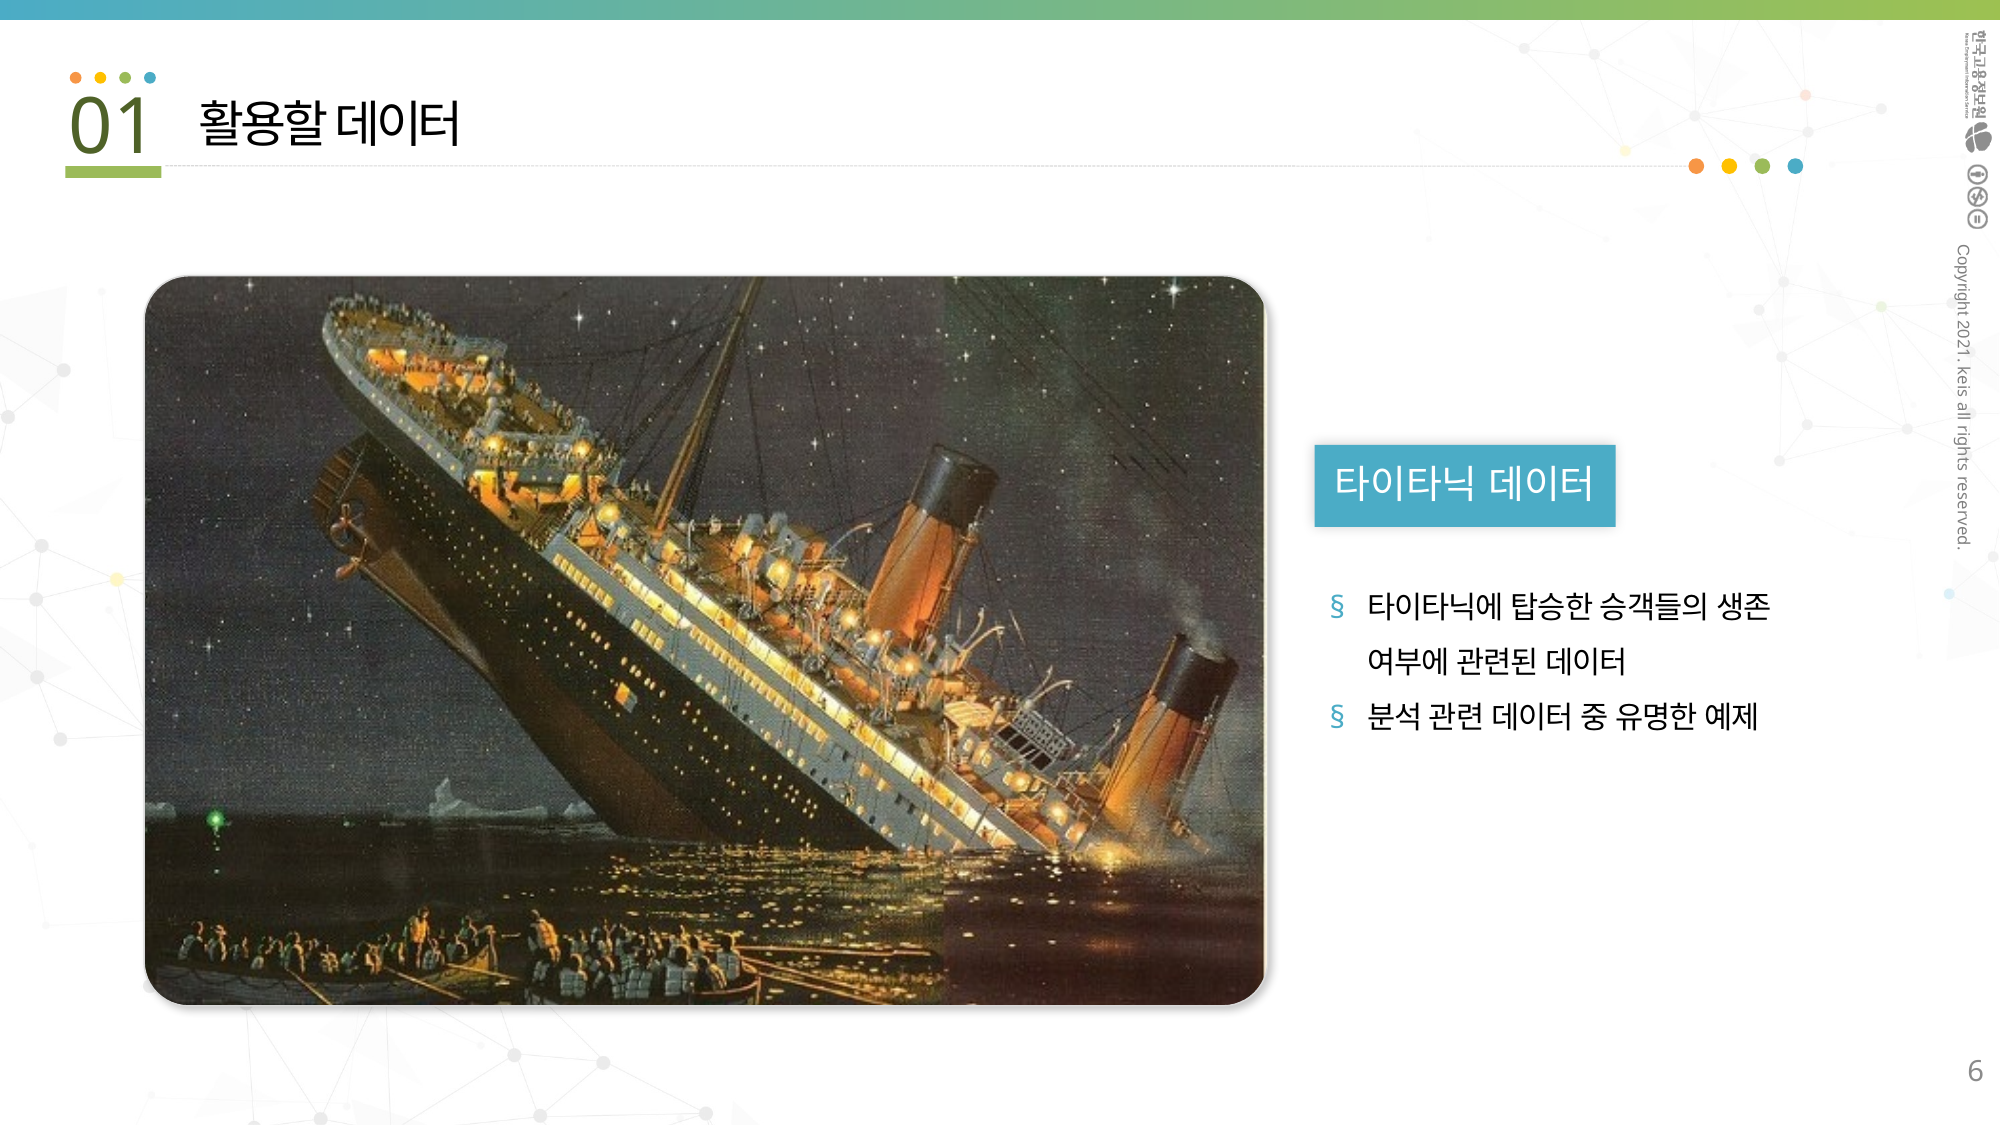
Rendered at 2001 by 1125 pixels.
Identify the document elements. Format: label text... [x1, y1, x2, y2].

slide_number 6 [1532, 1042, 1999, 1103]
text_box [143, 657, 1269, 1007]
text_box 타이타닉에 탑승한 승객들의 생존 여부에 관련된 데이터 분석 관련 데이터 중 유명한 예제 [1314, 657, 1867, 742]
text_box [0, 0, 2000, 657]
